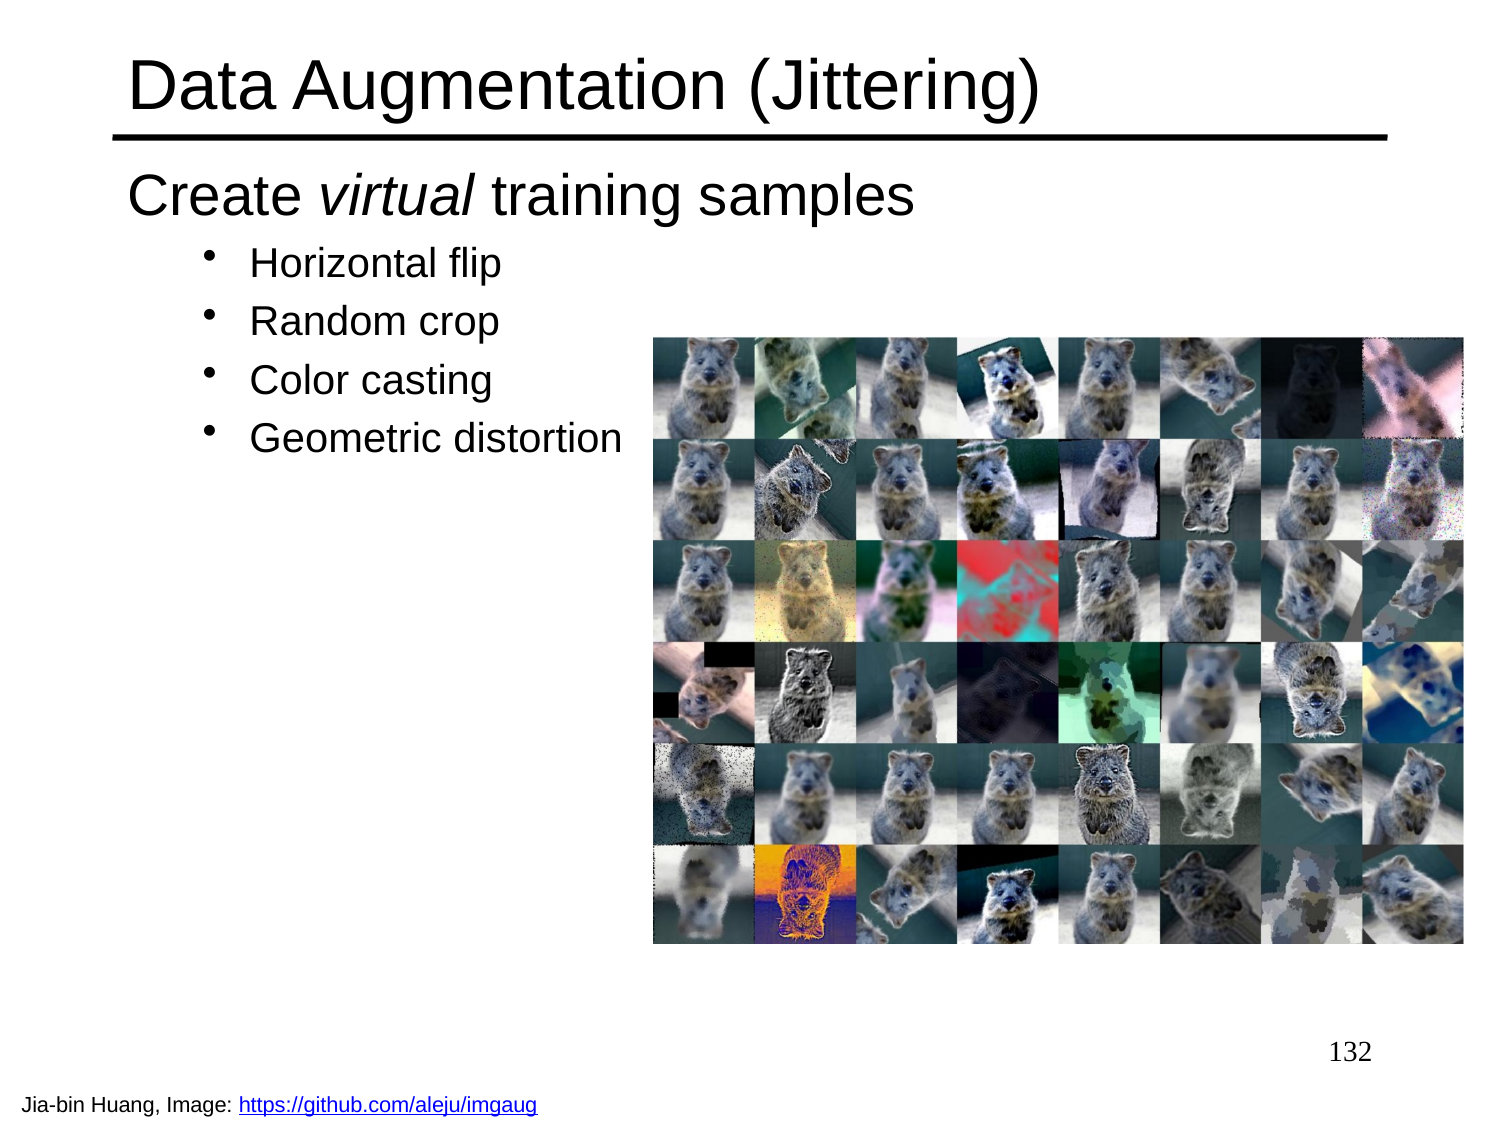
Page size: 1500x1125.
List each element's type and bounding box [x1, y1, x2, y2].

title [112, 12, 1388, 149]
list [112, 149, 1388, 1013]
slide_number [1074, 1024, 1388, 1101]
text_box [6, 1083, 559, 1125]
picture [652, 336, 1466, 944]
